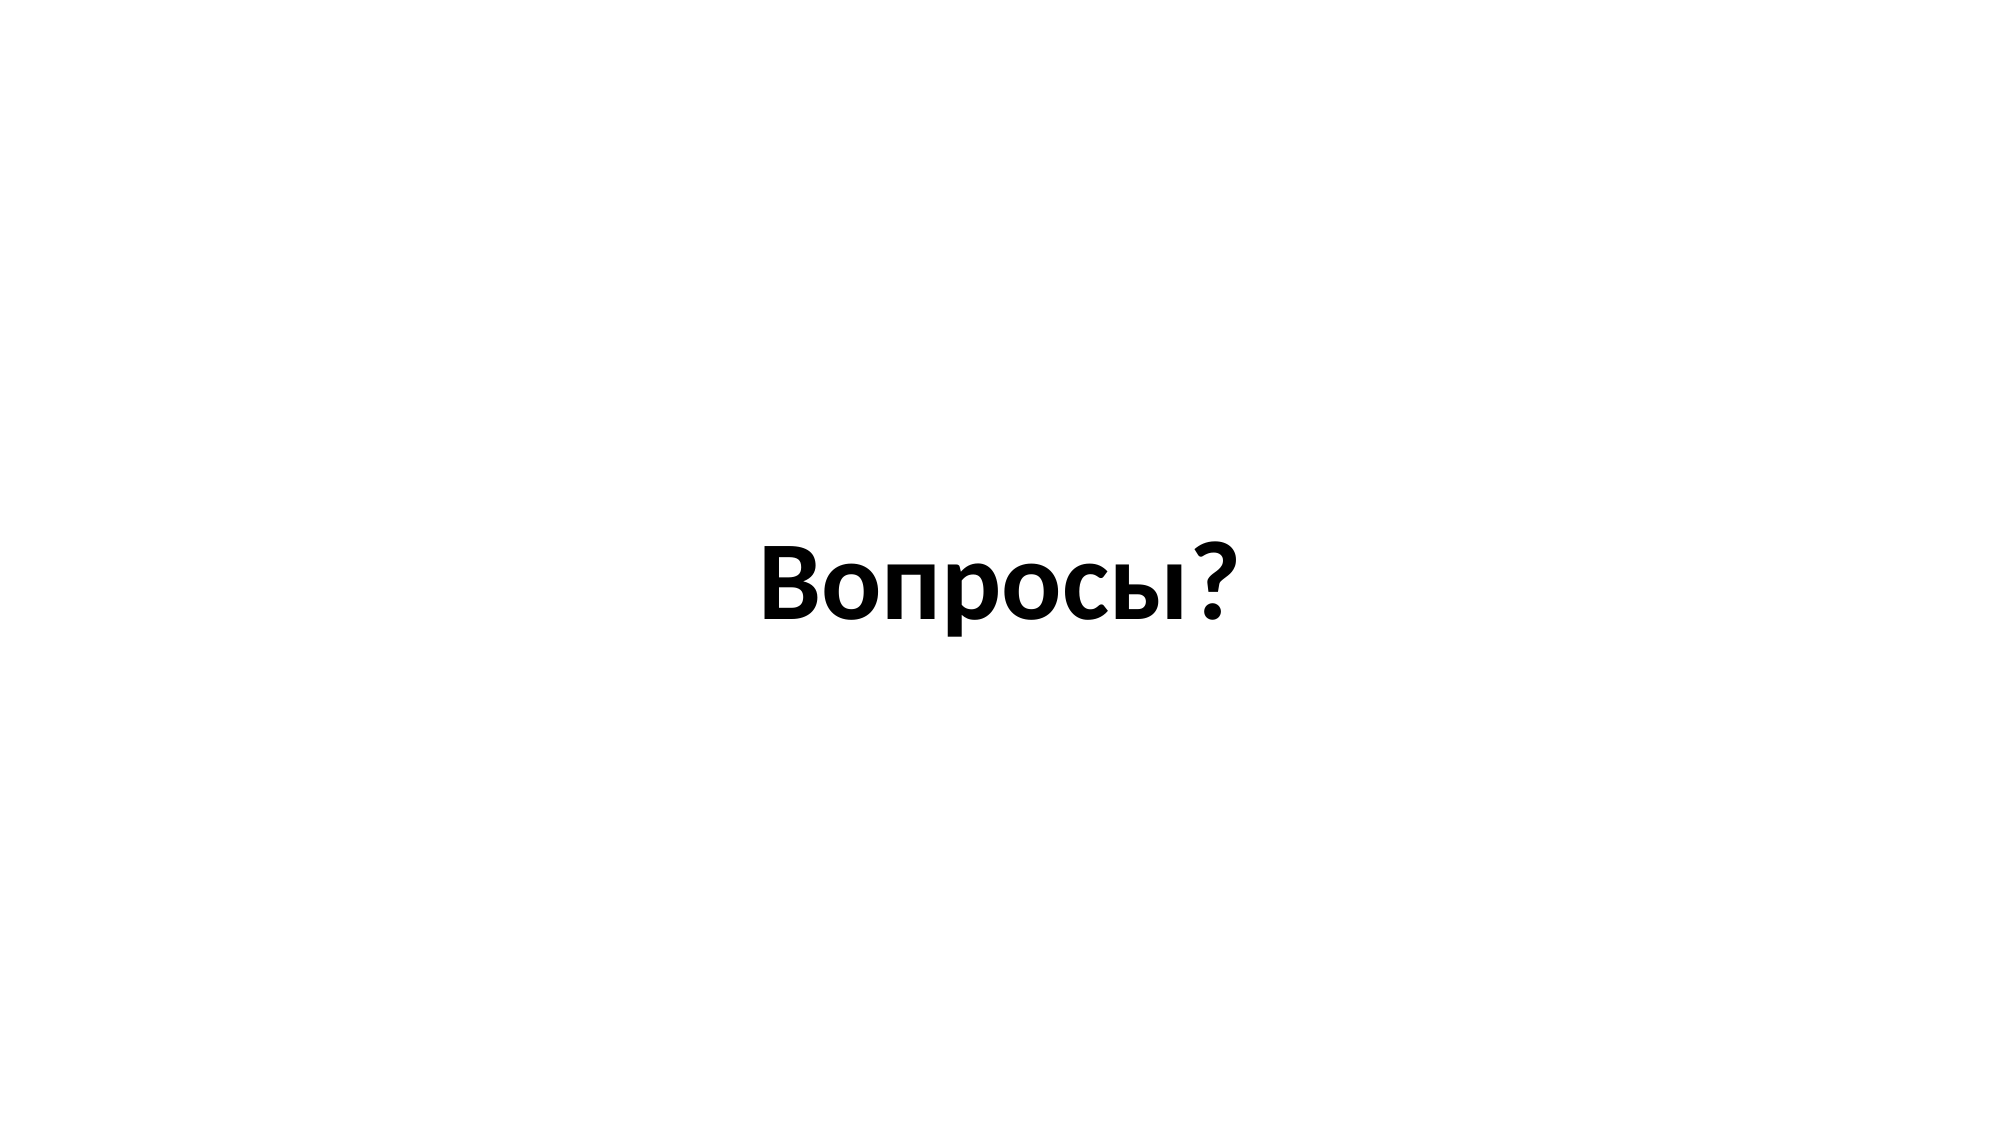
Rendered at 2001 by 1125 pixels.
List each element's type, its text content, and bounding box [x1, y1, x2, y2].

text_box Вопросы? [743, 499, 1257, 650]
